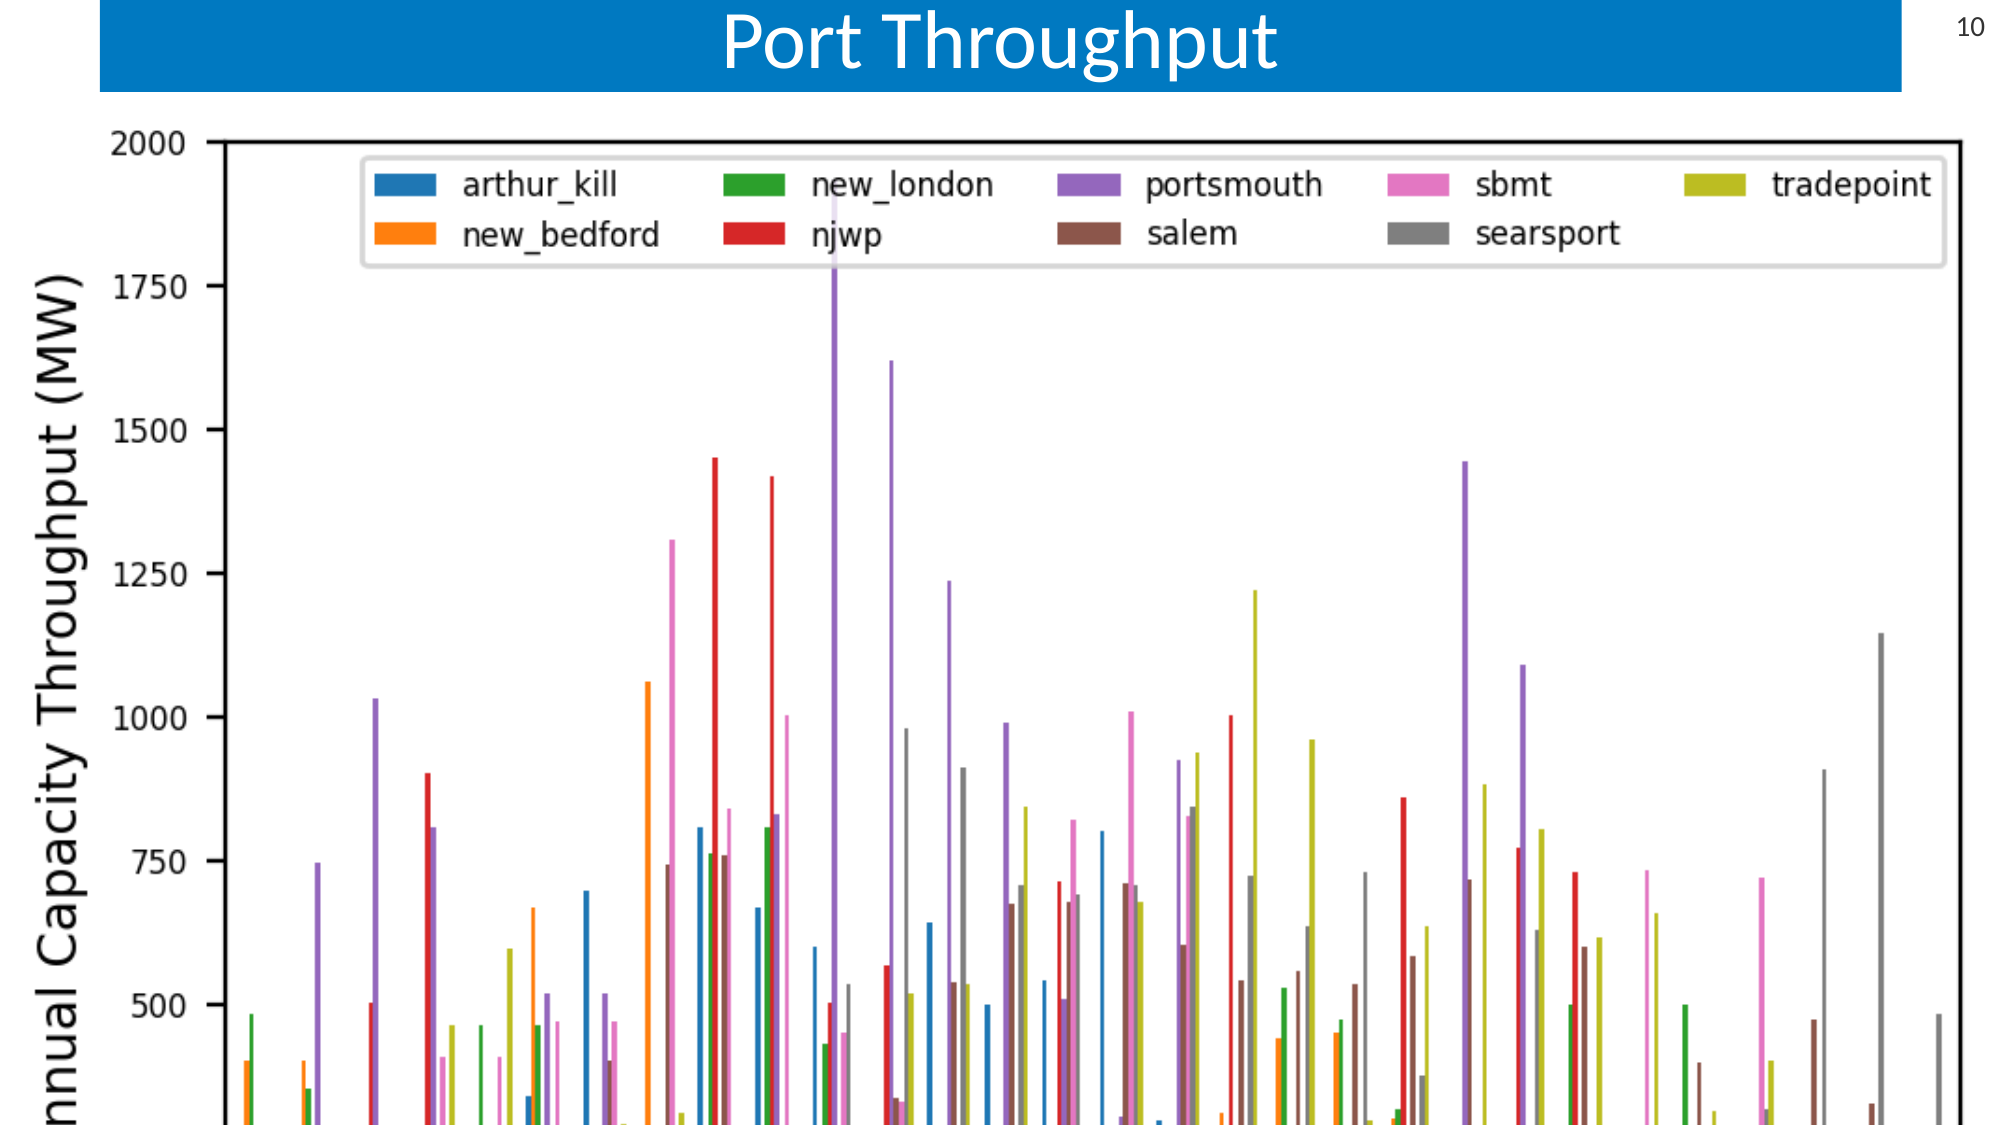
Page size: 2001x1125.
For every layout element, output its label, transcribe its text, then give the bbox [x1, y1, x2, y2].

title Port Throughput [99, 0, 1902, 91]
picture [0, 92, 2000, 1125]
